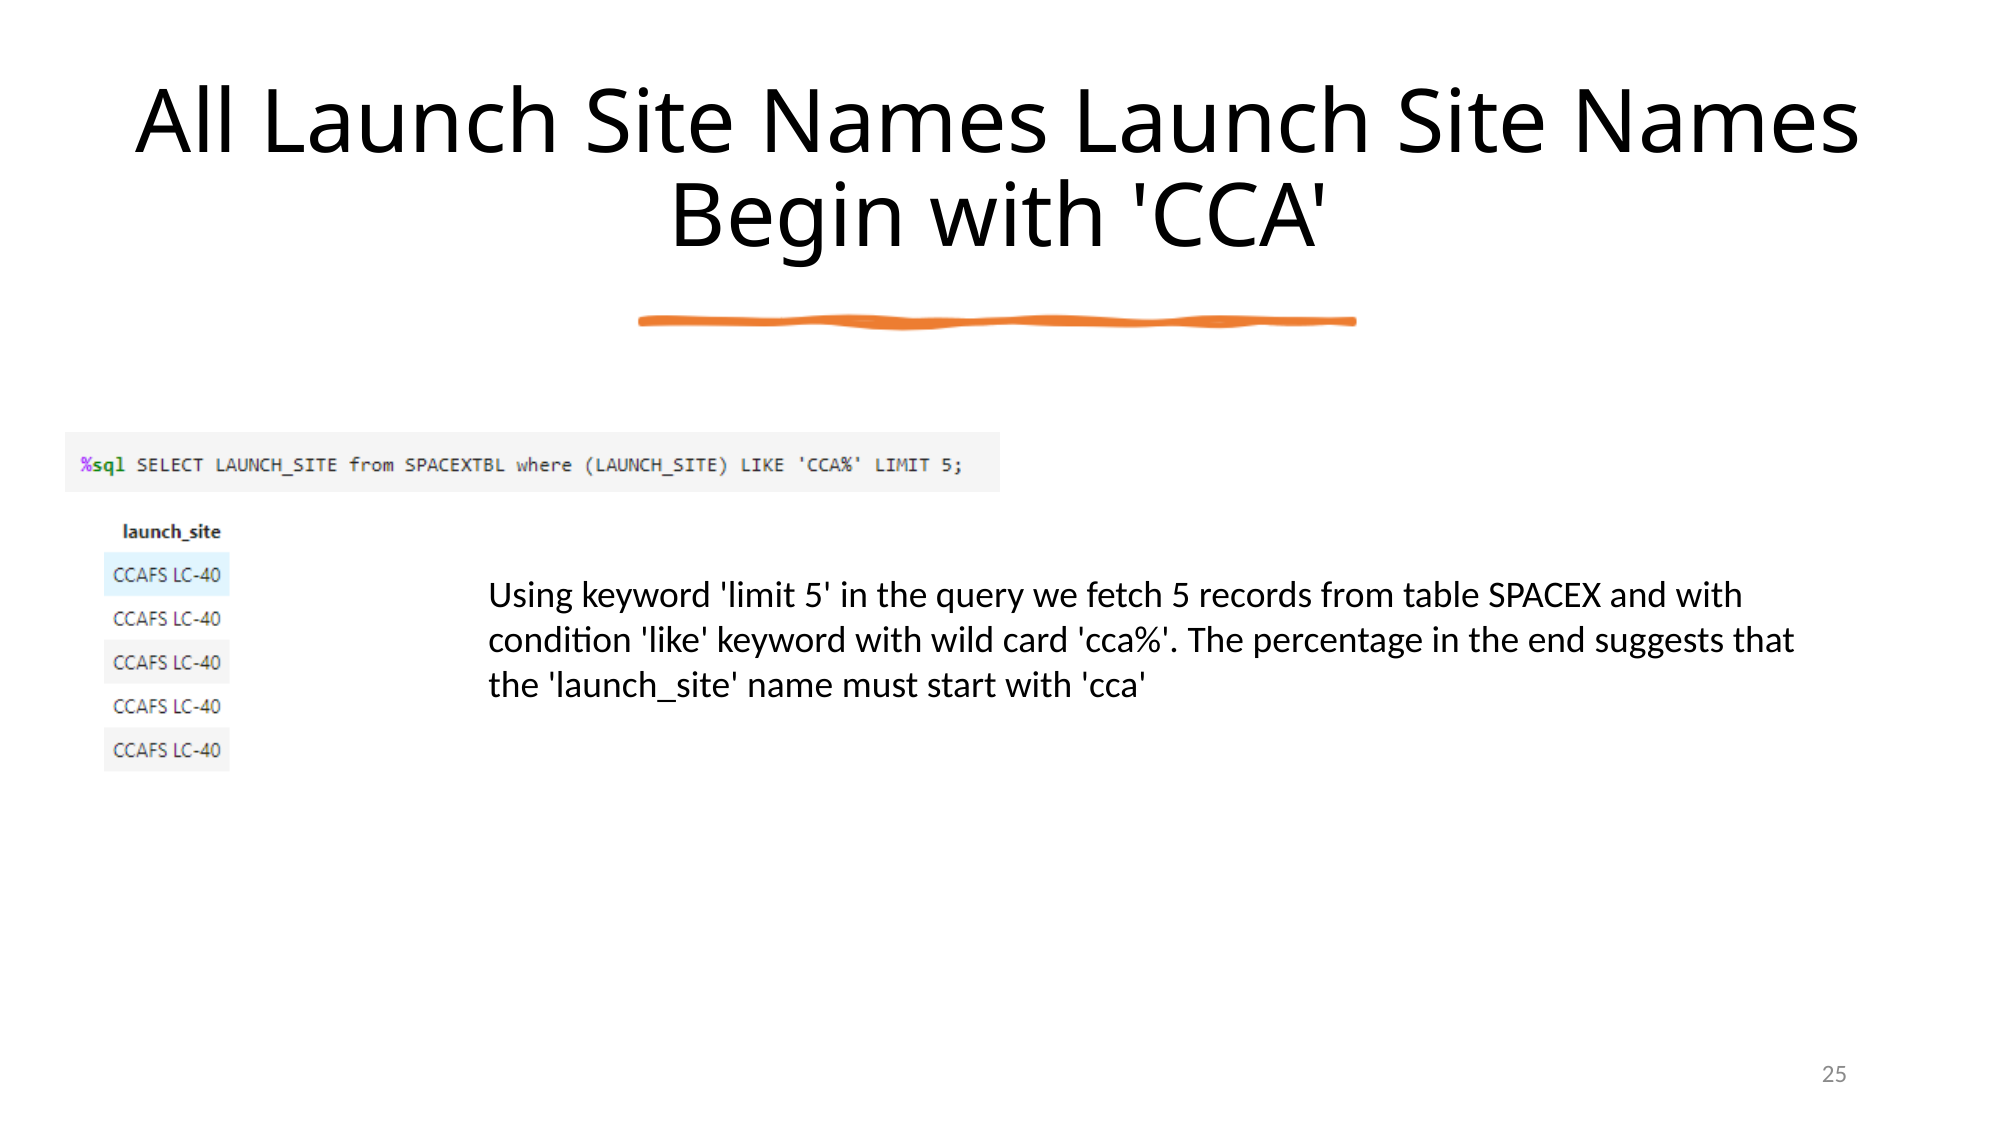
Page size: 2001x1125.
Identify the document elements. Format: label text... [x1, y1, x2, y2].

text_box Using keyword 'limit 5' in the query we fetch 5 records from table SPACEX and with condition 'like' keyword with wild card 'cca%'. The percentage in the end suggests that the 'launch_site' name must start with 'cca' [473, 562, 1863, 713]
text_box All Launch Site Names Launch Site Names Begin with 'CCA' [104, 68, 1895, 274]
picture [104, 518, 277, 784]
slide_number 25 [1412, 1042, 1863, 1103]
picture [579, 273, 1421, 374]
picture [65, 432, 1000, 492]
